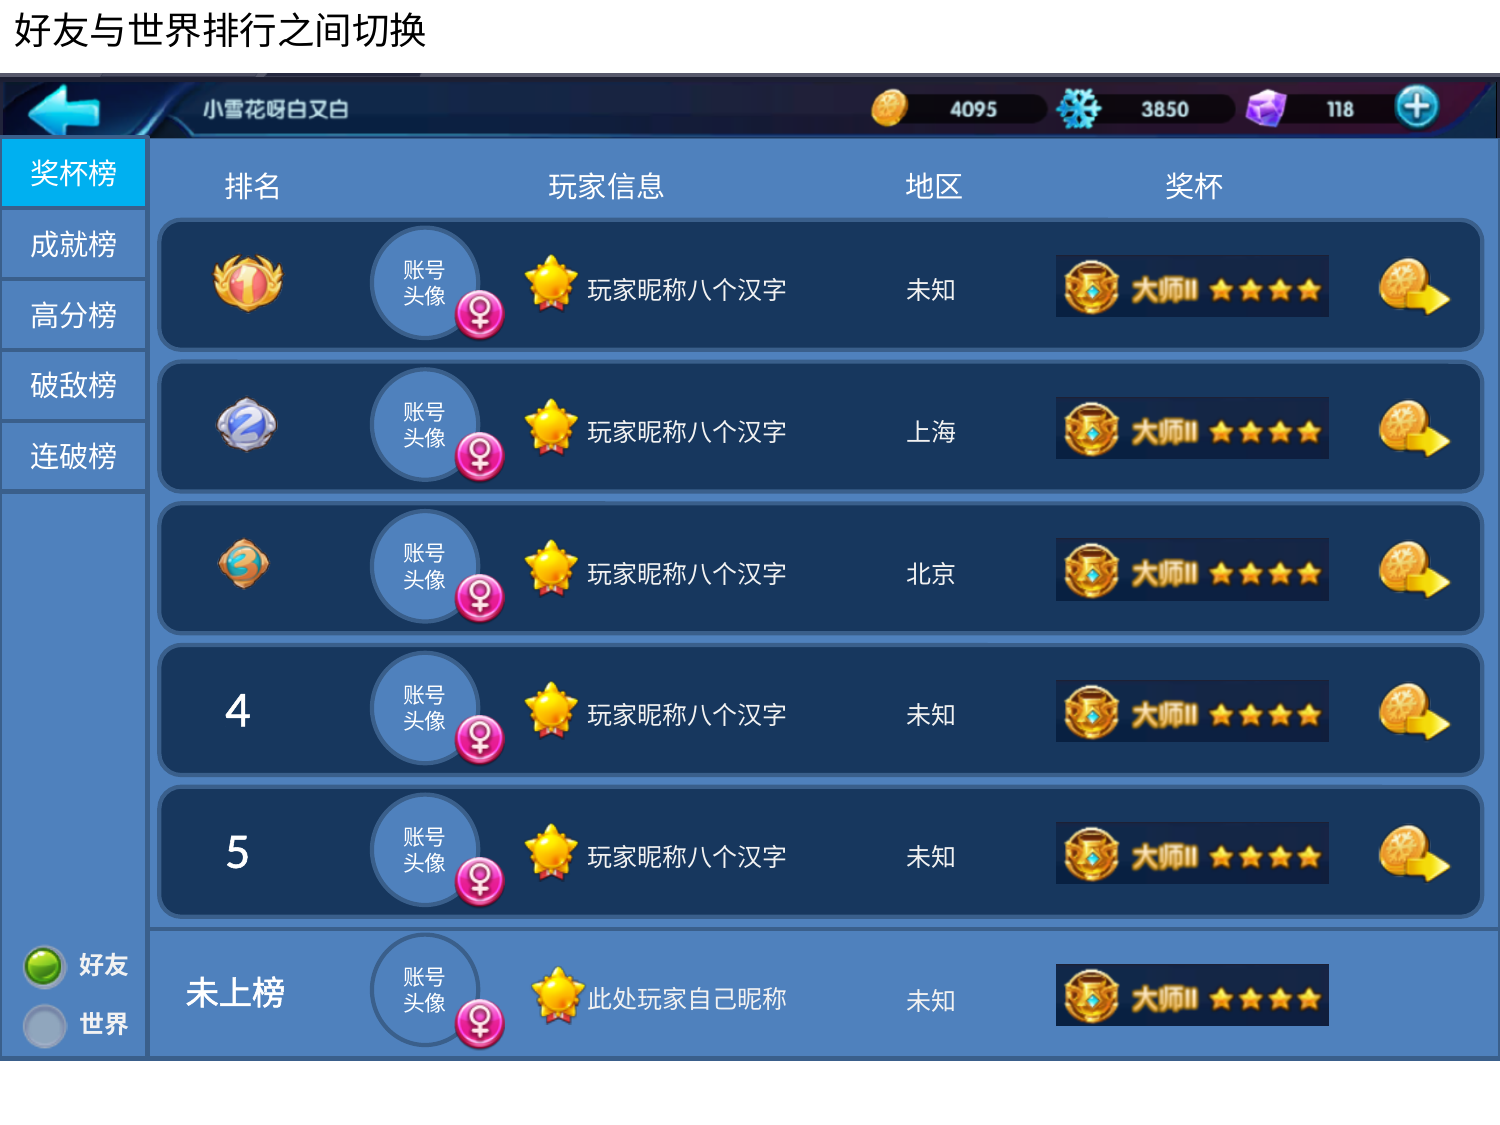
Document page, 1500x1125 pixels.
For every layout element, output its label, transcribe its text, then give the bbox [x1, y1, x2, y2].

picture [206, 526, 284, 604]
picture [1055, 396, 1330, 459]
text_box [157, 784, 1485, 919]
picture [17, 940, 75, 996]
text_box 破敌榜 [0, 348, 150, 419]
text_box 未知 [891, 834, 987, 879]
text_box [157, 642, 1485, 778]
text_box 未知 [891, 692, 987, 738]
text_box 账号头像 [369, 225, 481, 341]
text_box 上海 [891, 408, 987, 454]
text_box 账号头像 [369, 508, 481, 624]
text_box 5 [209, 810, 266, 886]
picture [17, 999, 75, 1055]
text_box 未知 [891, 267, 987, 312]
text_box 成就榜 [0, 206, 150, 281]
text_box 4 [209, 668, 266, 744]
text_box 排名 玩家信息 地区 奖杯 [182, 160, 1447, 211]
picture [518, 822, 585, 882]
text_box 北京 [891, 550, 987, 596]
text_box [150, 145, 1500, 927]
picture [525, 965, 592, 1026]
text_box 账号头像 [369, 650, 481, 766]
text_box 连破榜 [0, 419, 150, 494]
text_box 高分榜 [0, 281, 150, 348]
picture [1375, 255, 1452, 319]
text_box [0, 494, 150, 1061]
picture [454, 432, 505, 484]
text_box 好友 [78, 942, 195, 987]
picture [518, 538, 585, 599]
text_box [157, 217, 1485, 352]
picture [206, 242, 290, 326]
picture [1055, 963, 1330, 1026]
text_box 未上榜 [170, 964, 301, 1019]
picture [454, 857, 505, 909]
text_box 玩家昵称八个汉字 [588, 408, 857, 454]
picture [1375, 822, 1452, 886]
text_box 未知 [891, 977, 987, 1023]
picture [1055, 680, 1330, 743]
picture [454, 290, 505, 342]
text_box 账号头像 [369, 932, 481, 1048]
picture [206, 385, 290, 469]
text_box 账号头像 [369, 792, 481, 908]
picture [1055, 255, 1330, 318]
text_box 玩家昵称八个汉字 [588, 834, 857, 879]
text_box [145, 927, 1500, 1061]
picture [1055, 822, 1330, 885]
text_box [157, 501, 1485, 636]
picture [518, 396, 585, 457]
picture [518, 680, 585, 740]
text_box 世界 [79, 1001, 195, 1046]
picture [1375, 396, 1452, 461]
text_box 玩家昵称八个汉字 [588, 692, 857, 738]
picture [1055, 538, 1330, 601]
picture [454, 715, 505, 767]
picture [0, 73, 1500, 138]
picture [1375, 680, 1452, 744]
picture [1375, 538, 1452, 603]
text_box 账号头像 [369, 367, 481, 482]
text_box 玩家昵称八个汉字 [588, 267, 857, 312]
text_box 玩家昵称八个汉字 [588, 550, 857, 596]
picture [454, 999, 505, 1051]
text_box 好友与世界排行之间切换 [0, 0, 514, 60]
text_box 奖杯榜 [0, 146, 150, 206]
text_box 此处玩家自己昵称 [597, 975, 857, 1021]
picture [518, 253, 585, 313]
text_box [157, 359, 1485, 494]
picture [454, 573, 505, 626]
